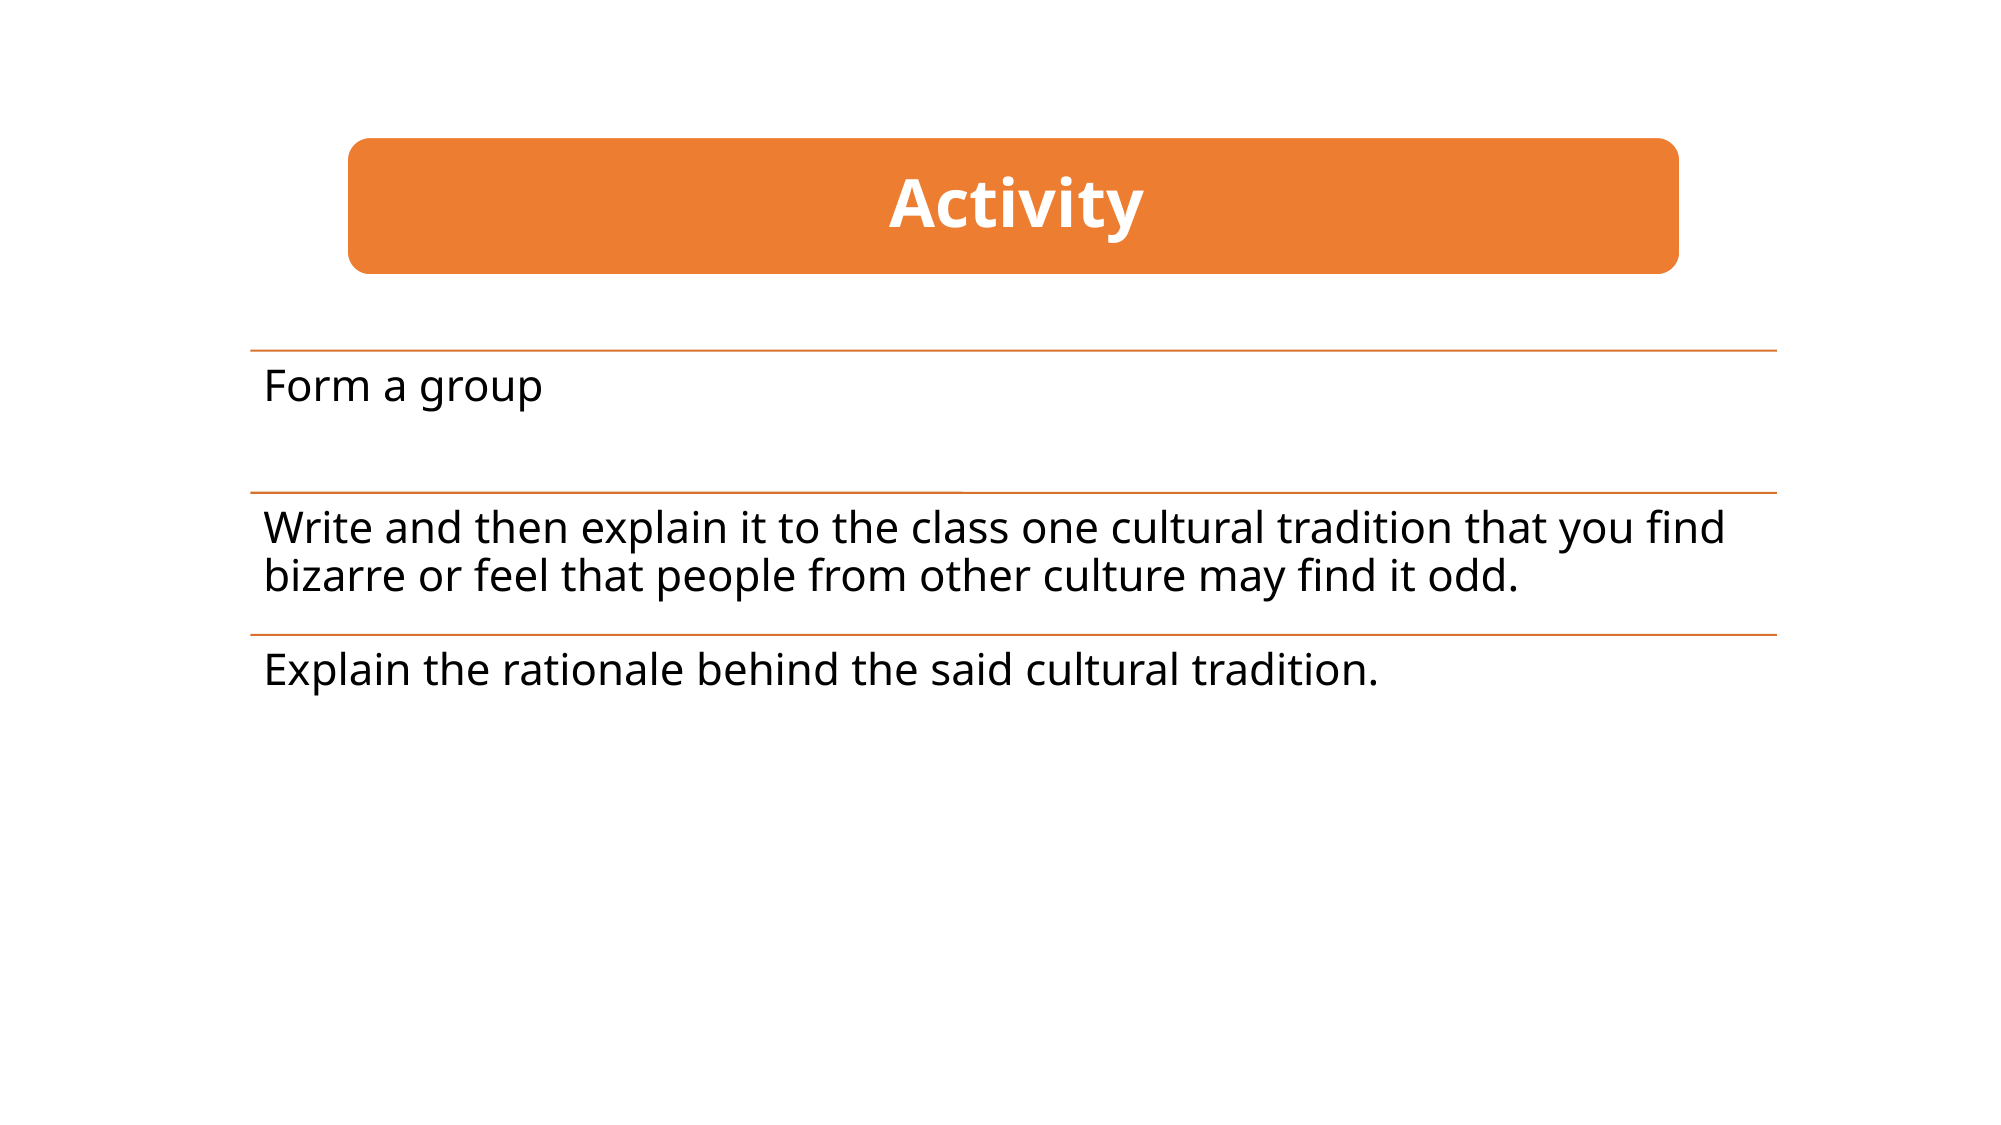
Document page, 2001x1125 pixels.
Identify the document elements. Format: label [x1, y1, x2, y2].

text_box [250, 350, 1777, 778]
text_box [346, 136, 1681, 276]
